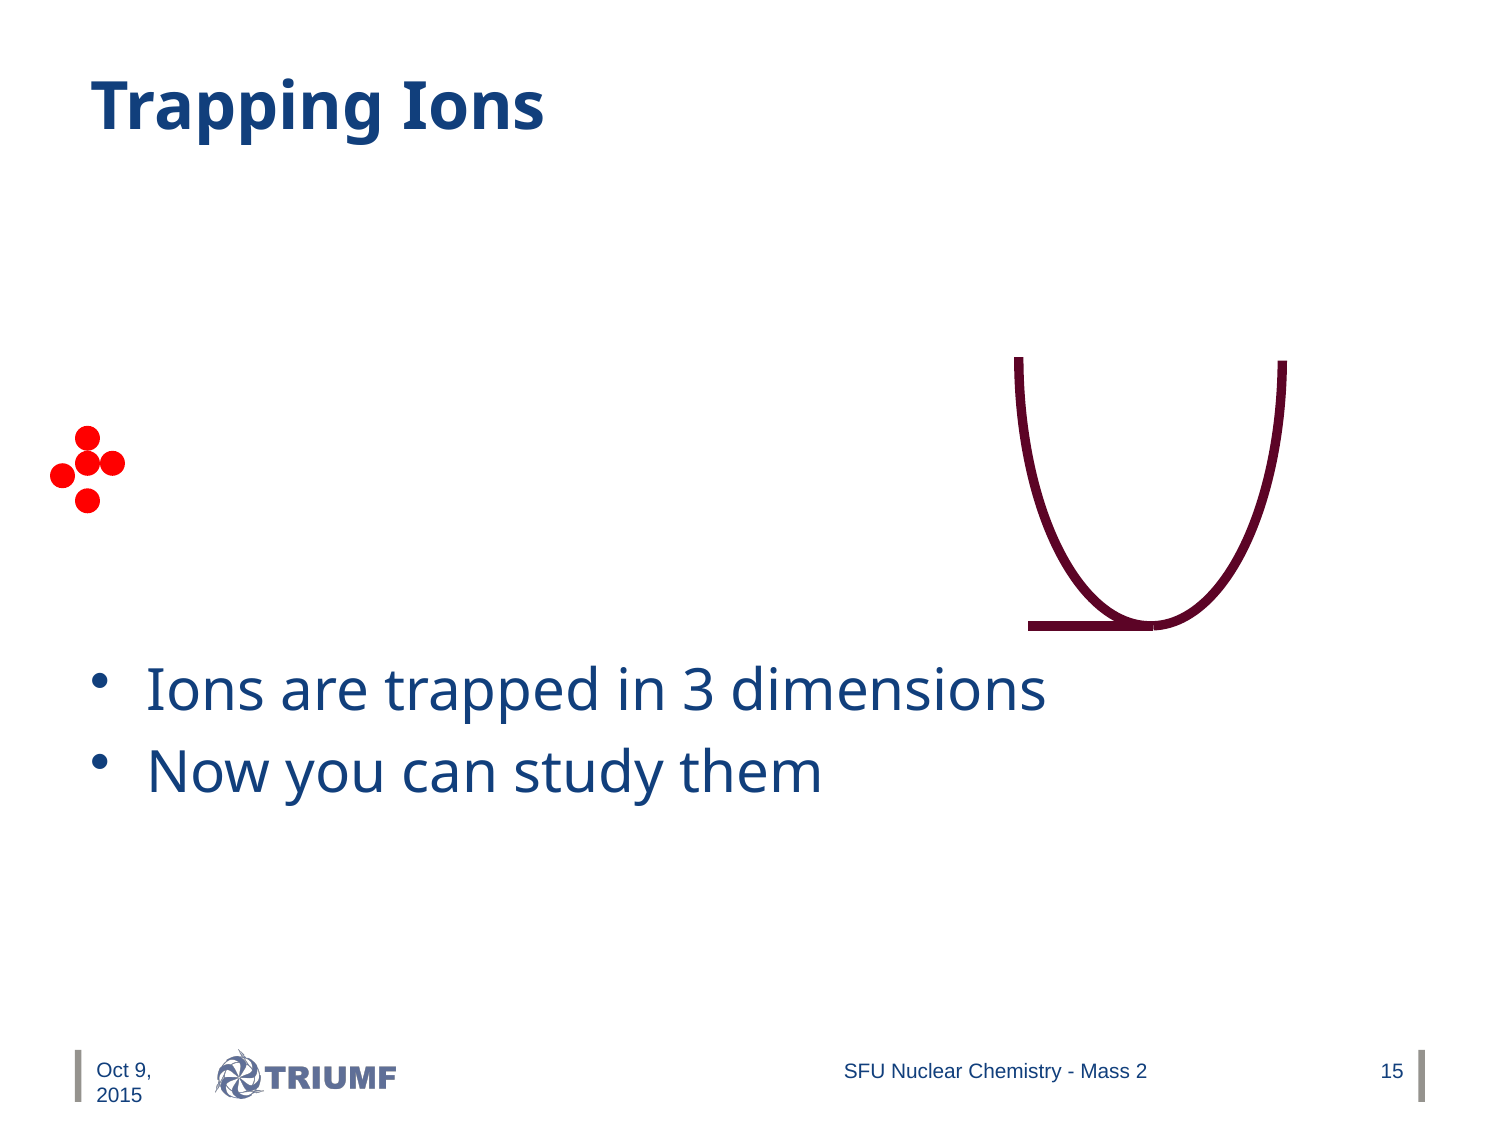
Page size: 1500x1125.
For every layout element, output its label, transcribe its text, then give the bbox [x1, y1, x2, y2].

footer SFU Nuclear Chemistry - Mass 2 [394, 1049, 1163, 1125]
text_box [1151, 357, 1283, 626]
slide_number 15 [1182, 1049, 1419, 1125]
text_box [49, 425, 126, 514]
list Ions are trapped in 3 dimensions Now you can study them [74, 644, 1426, 1001]
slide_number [81, 1048, 213, 1125]
title Trapping Ions [74, 61, 1426, 162]
text_box [1018, 357, 1152, 621]
